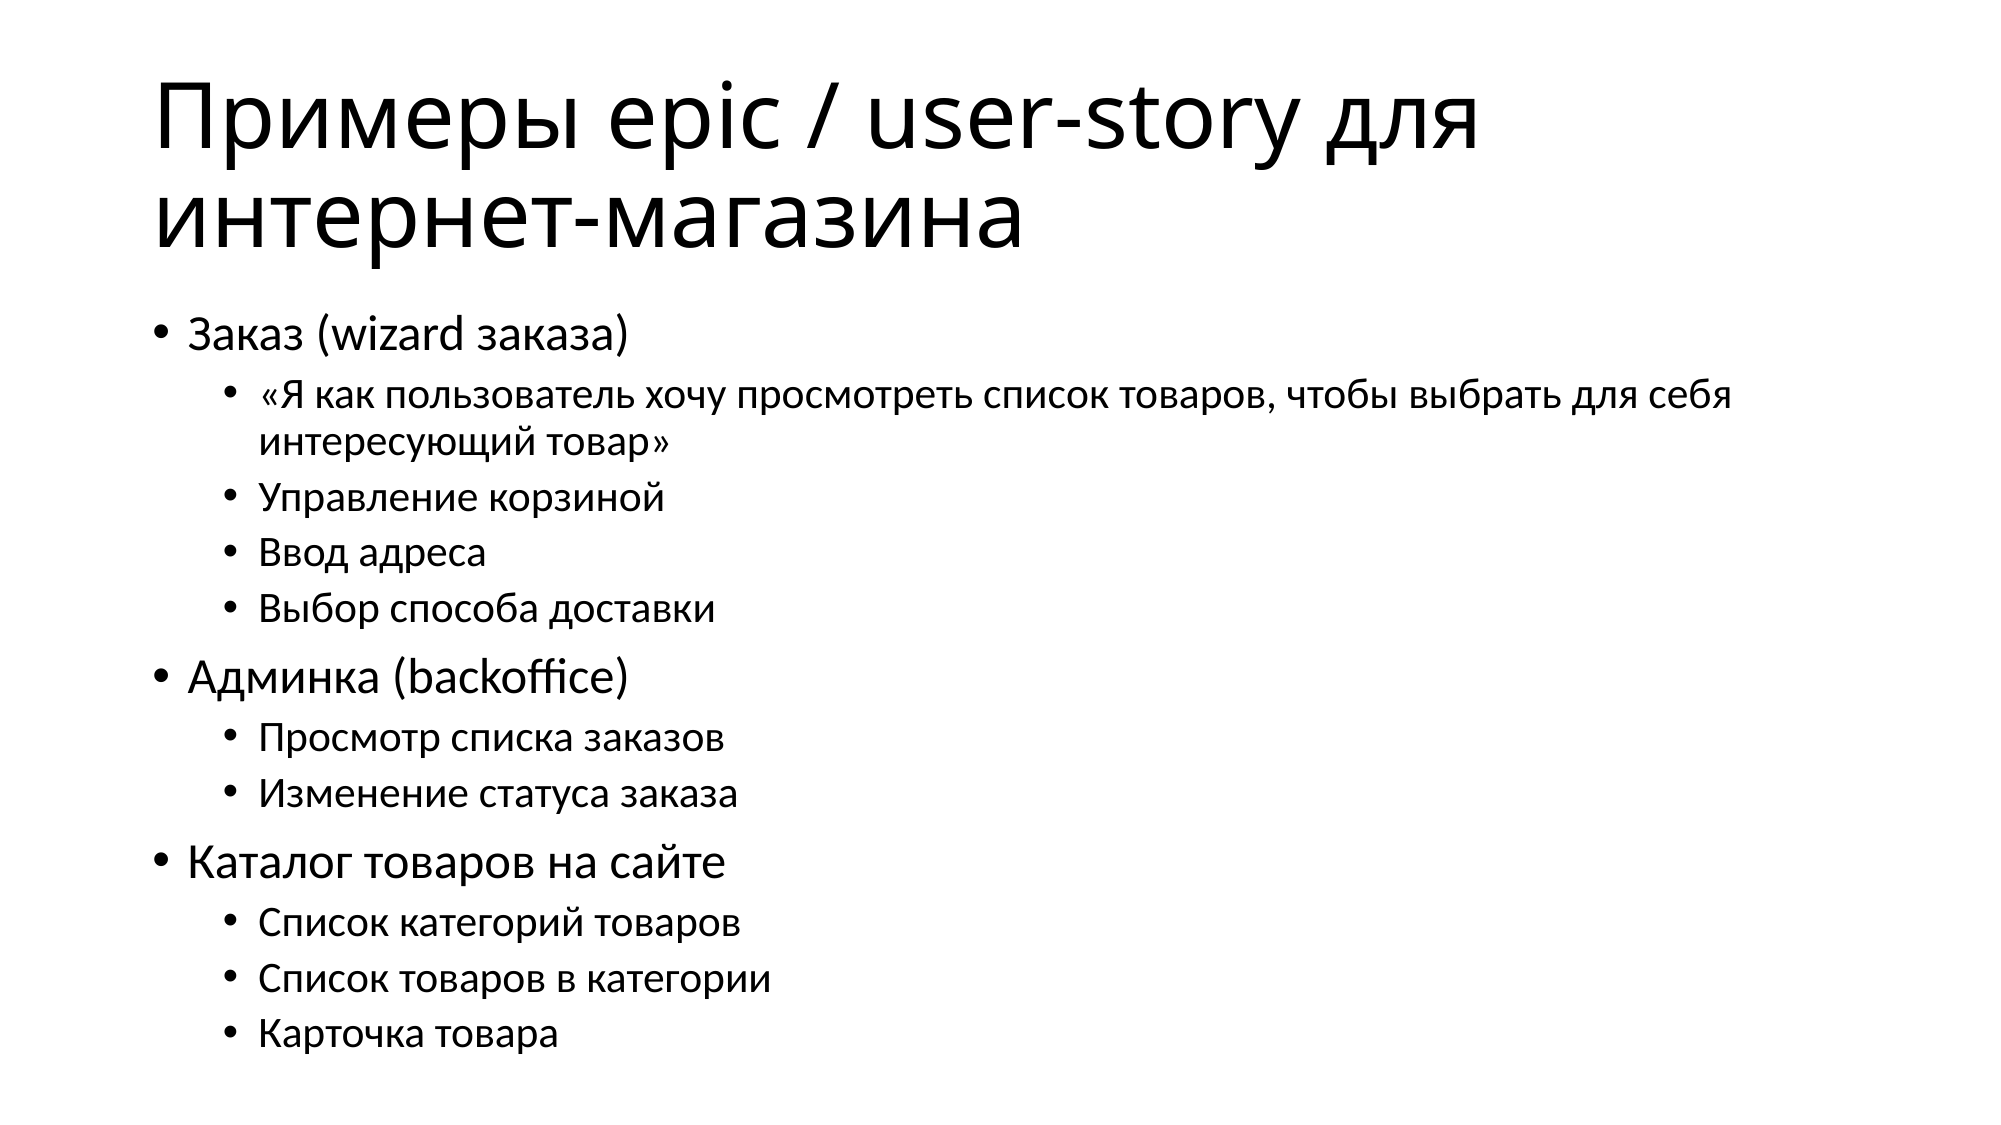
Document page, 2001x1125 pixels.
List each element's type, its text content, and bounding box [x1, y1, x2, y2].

list Заказ (wizard заказа) «Я как пользователь хочу просмотреть список товаров, чтобы выбрать для себя интересующий товар» Управление корзиной Ввод адреса Выбор способа доставки Админка (backoffice) Просмотр списка заказов Изменение статуса заказа Каталог товаров на сайте Список категорий товаров Список товаров в категории Карточка товара [137, 299, 1863, 1066]
title Примеры epic / user-story для интернет-магазина [137, 59, 1863, 278]
